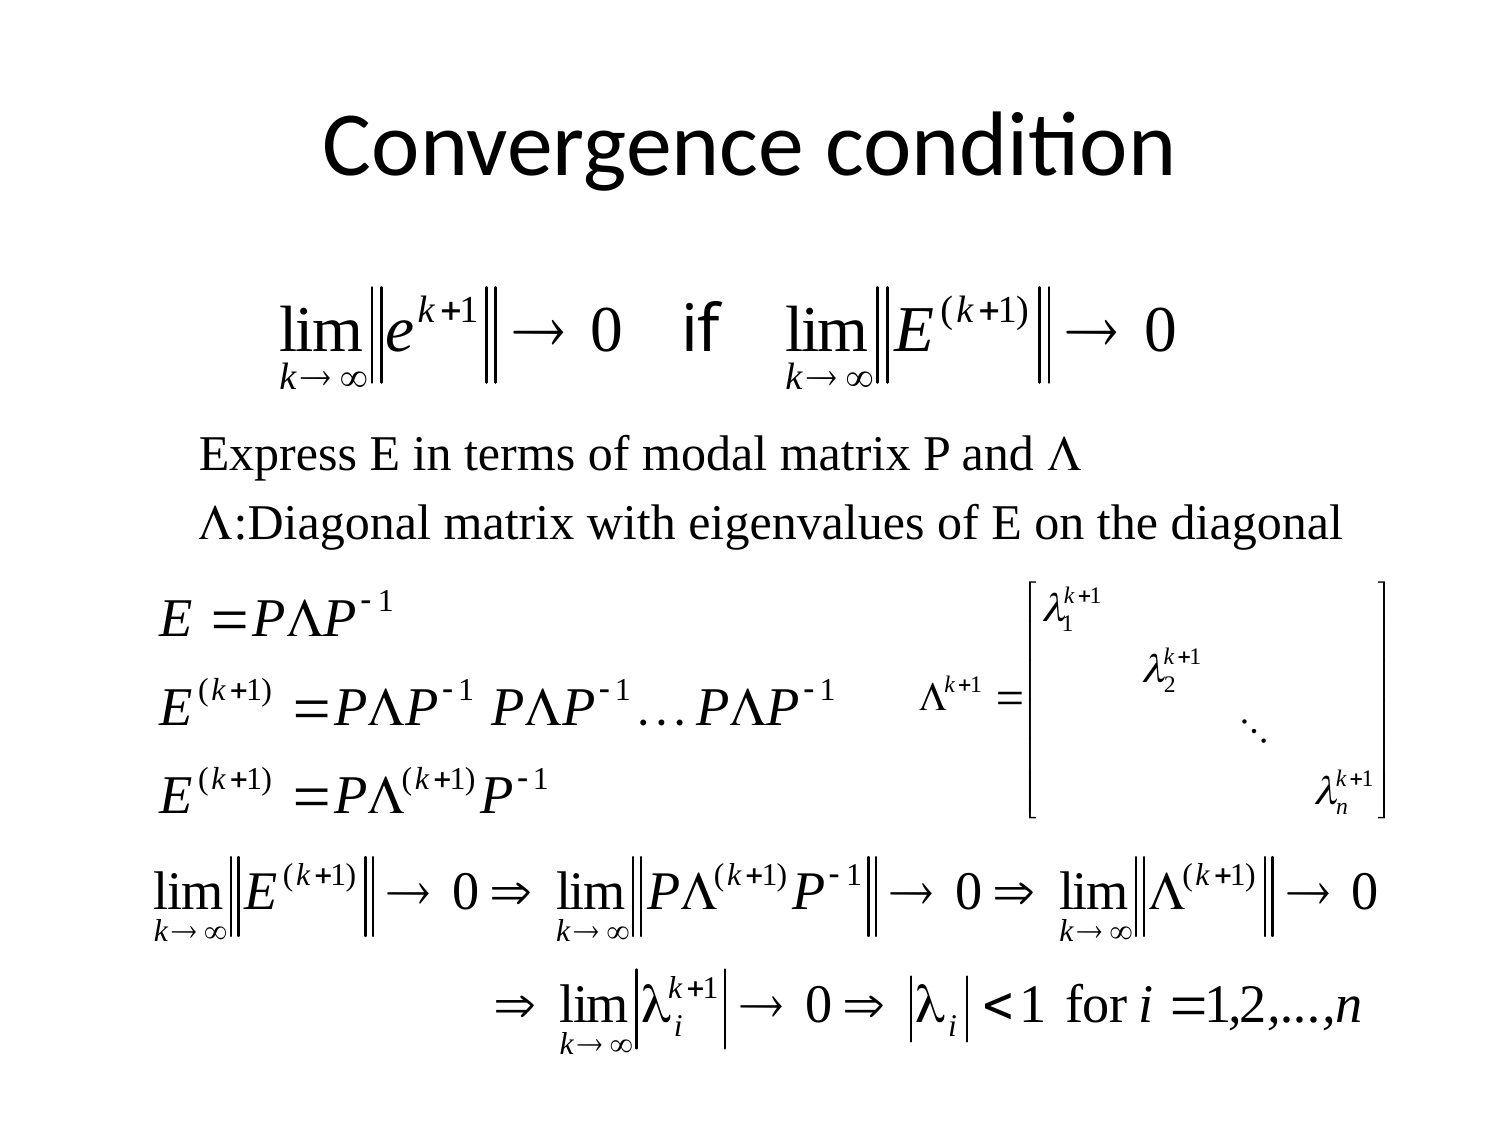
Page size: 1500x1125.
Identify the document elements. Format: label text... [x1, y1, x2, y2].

title Convergence condition [75, 45, 1425, 233]
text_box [149, 574, 851, 826]
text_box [912, 574, 1401, 826]
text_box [268, 274, 1190, 406]
text_box Express E in terms of modal matrix P and  :Diagonal matrix with eigenvalues of E on the diagonal [183, 412, 1359, 558]
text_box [145, 846, 1386, 1065]
